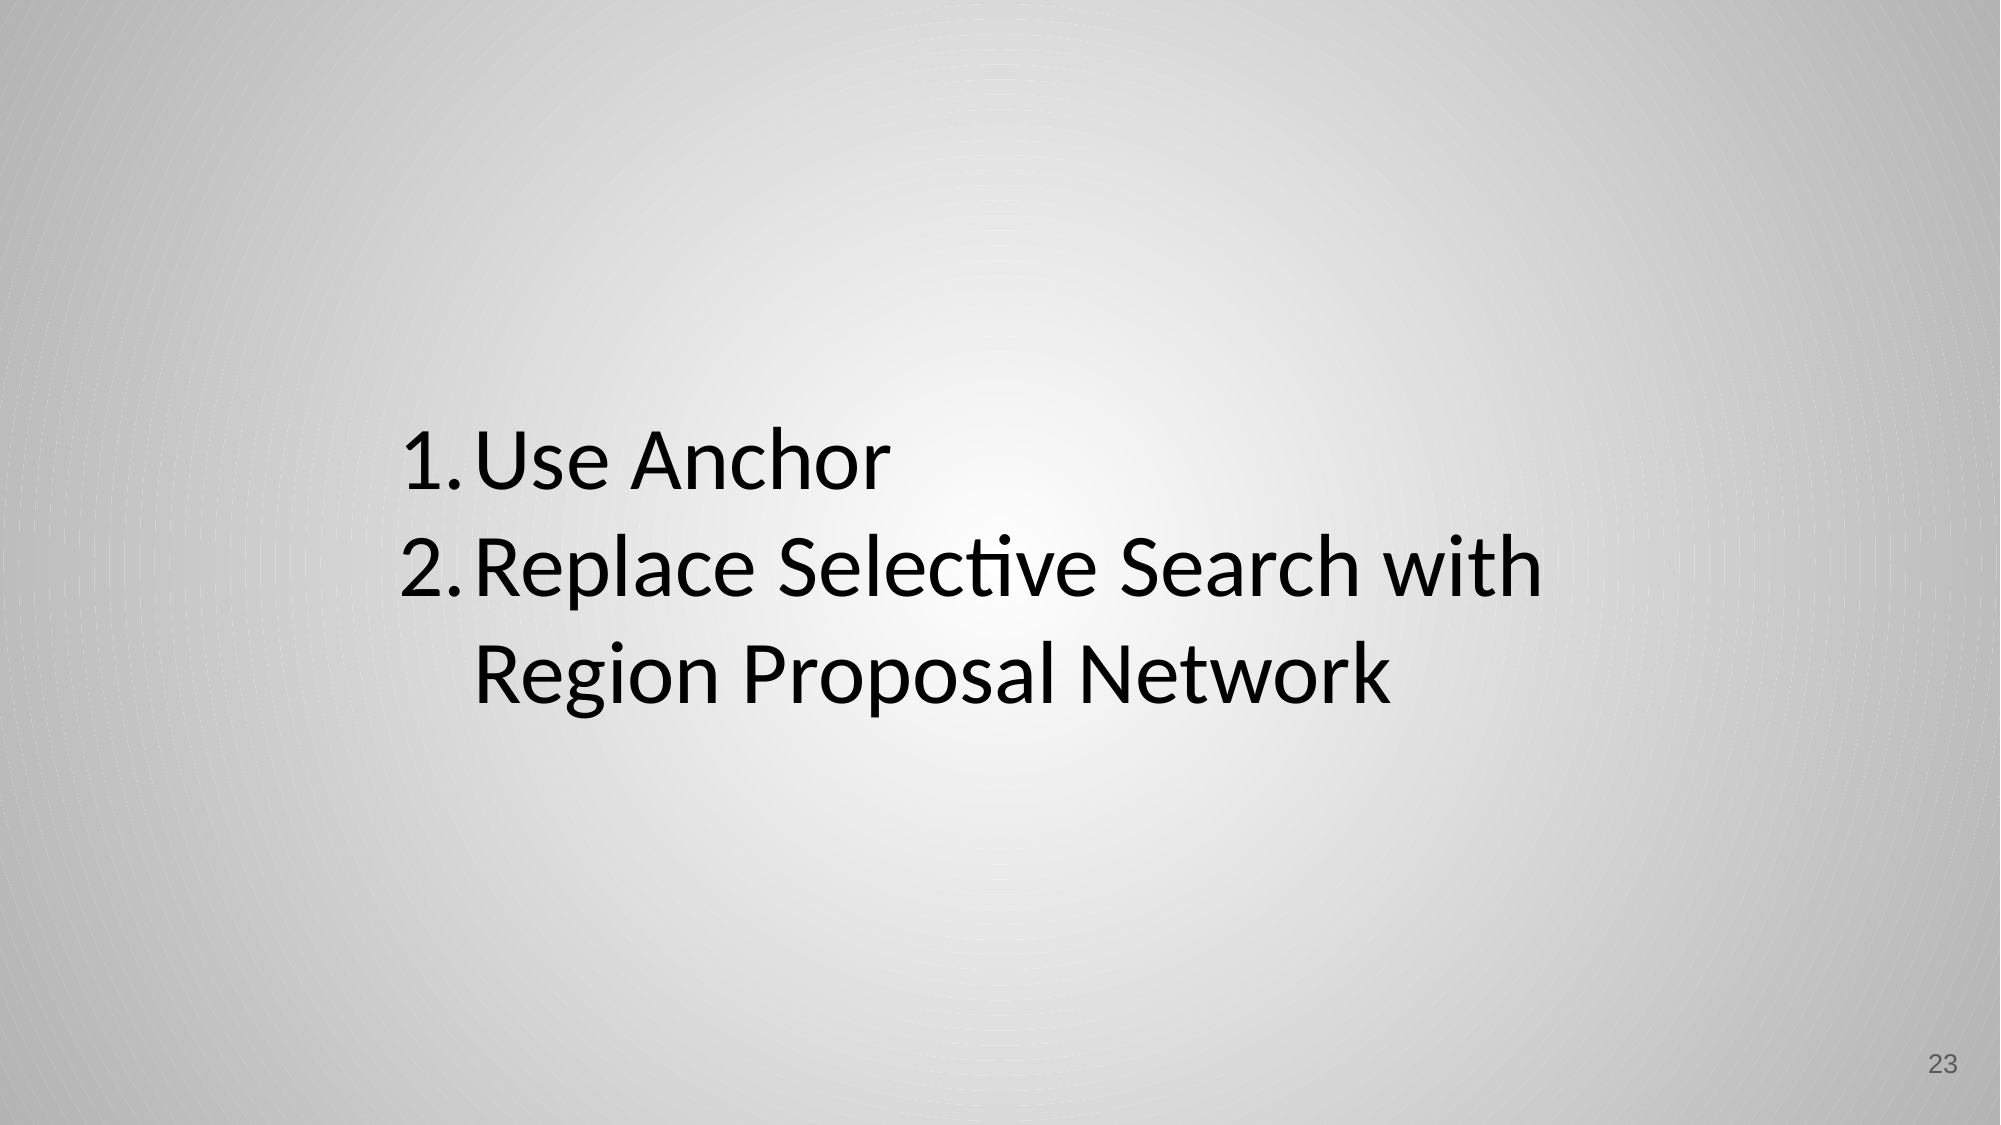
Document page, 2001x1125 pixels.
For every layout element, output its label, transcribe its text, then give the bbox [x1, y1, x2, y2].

text_box Use Anchor Replace Selective Search with Region Proposal Network [383, 392, 1670, 730]
slide_number ‹#› [1853, 1019, 1974, 1106]
